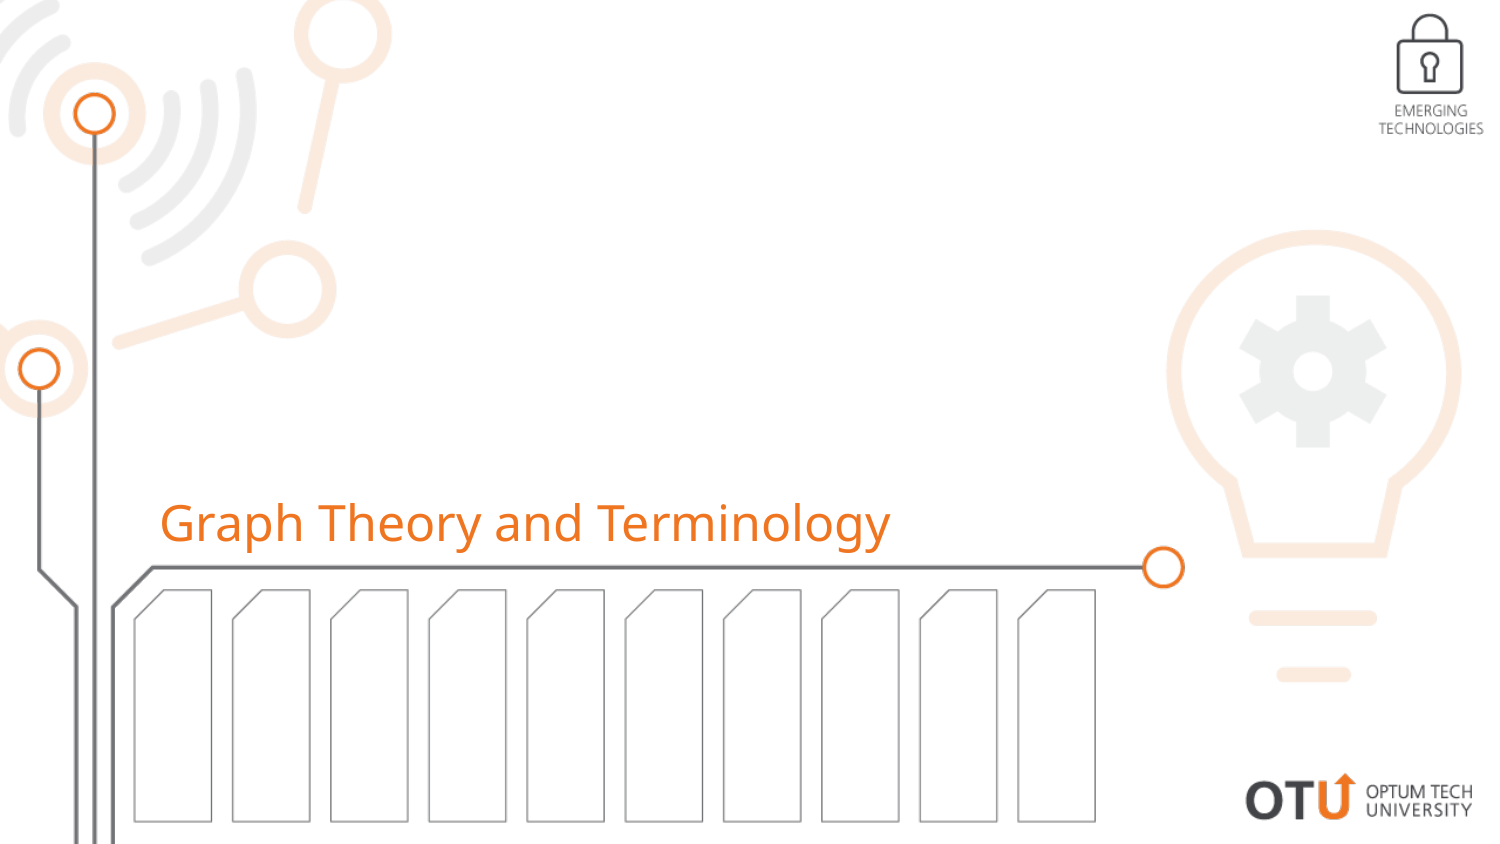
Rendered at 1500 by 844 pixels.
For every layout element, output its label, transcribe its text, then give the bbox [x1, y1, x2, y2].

list Graph Theory and Terminology [144, 421, 1138, 560]
picture [0, 0, 1500, 844]
